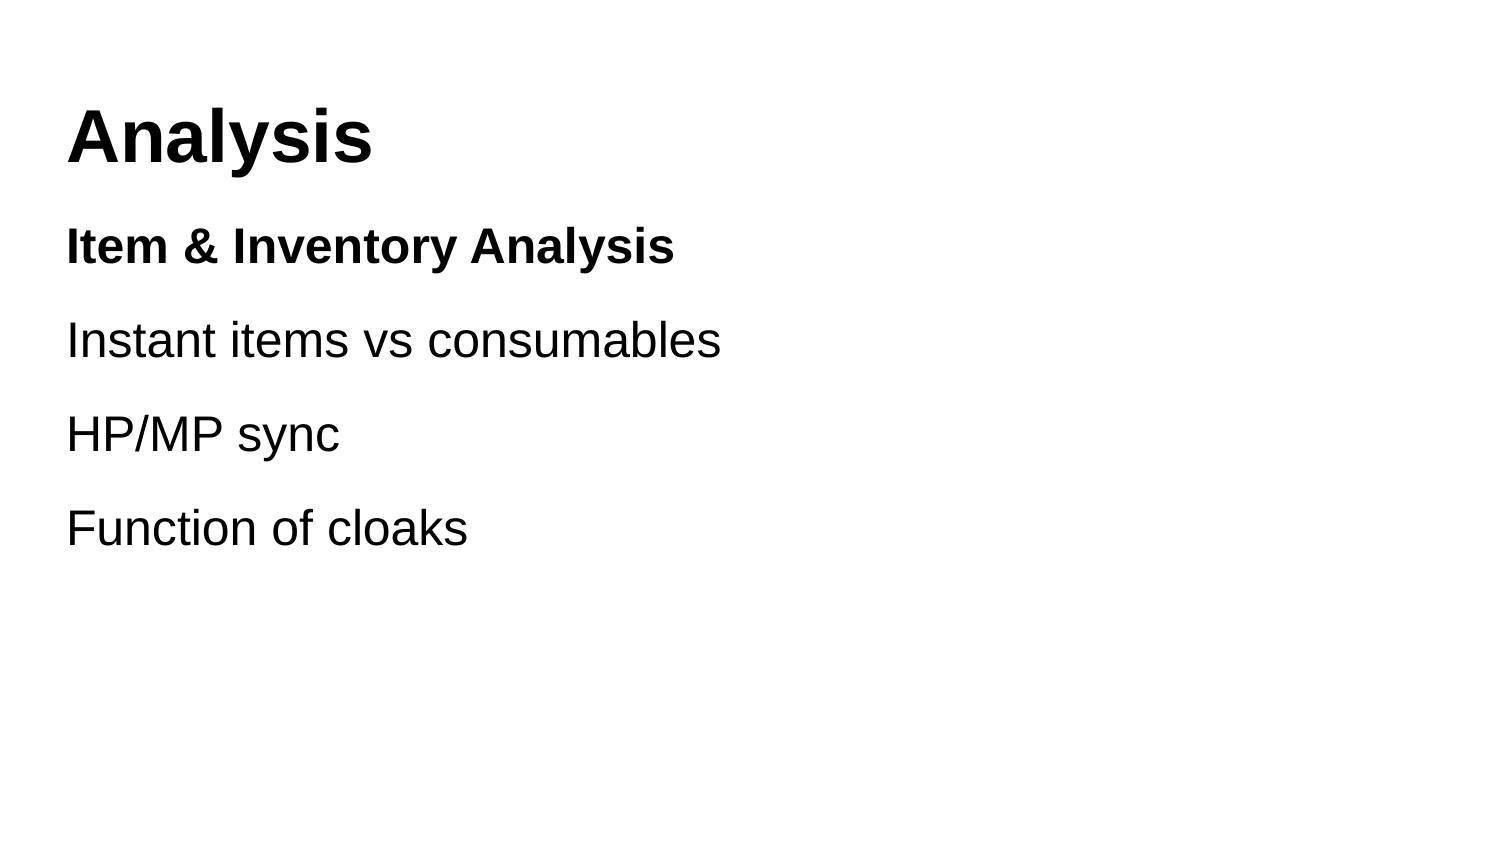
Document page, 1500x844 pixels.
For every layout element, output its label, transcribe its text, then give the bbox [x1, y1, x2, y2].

title Analysis [51, 72, 1449, 167]
list Item & Inventory Analysis Instant items vs consumables HP/MP sync Function of cloaks [51, 189, 1449, 750]
